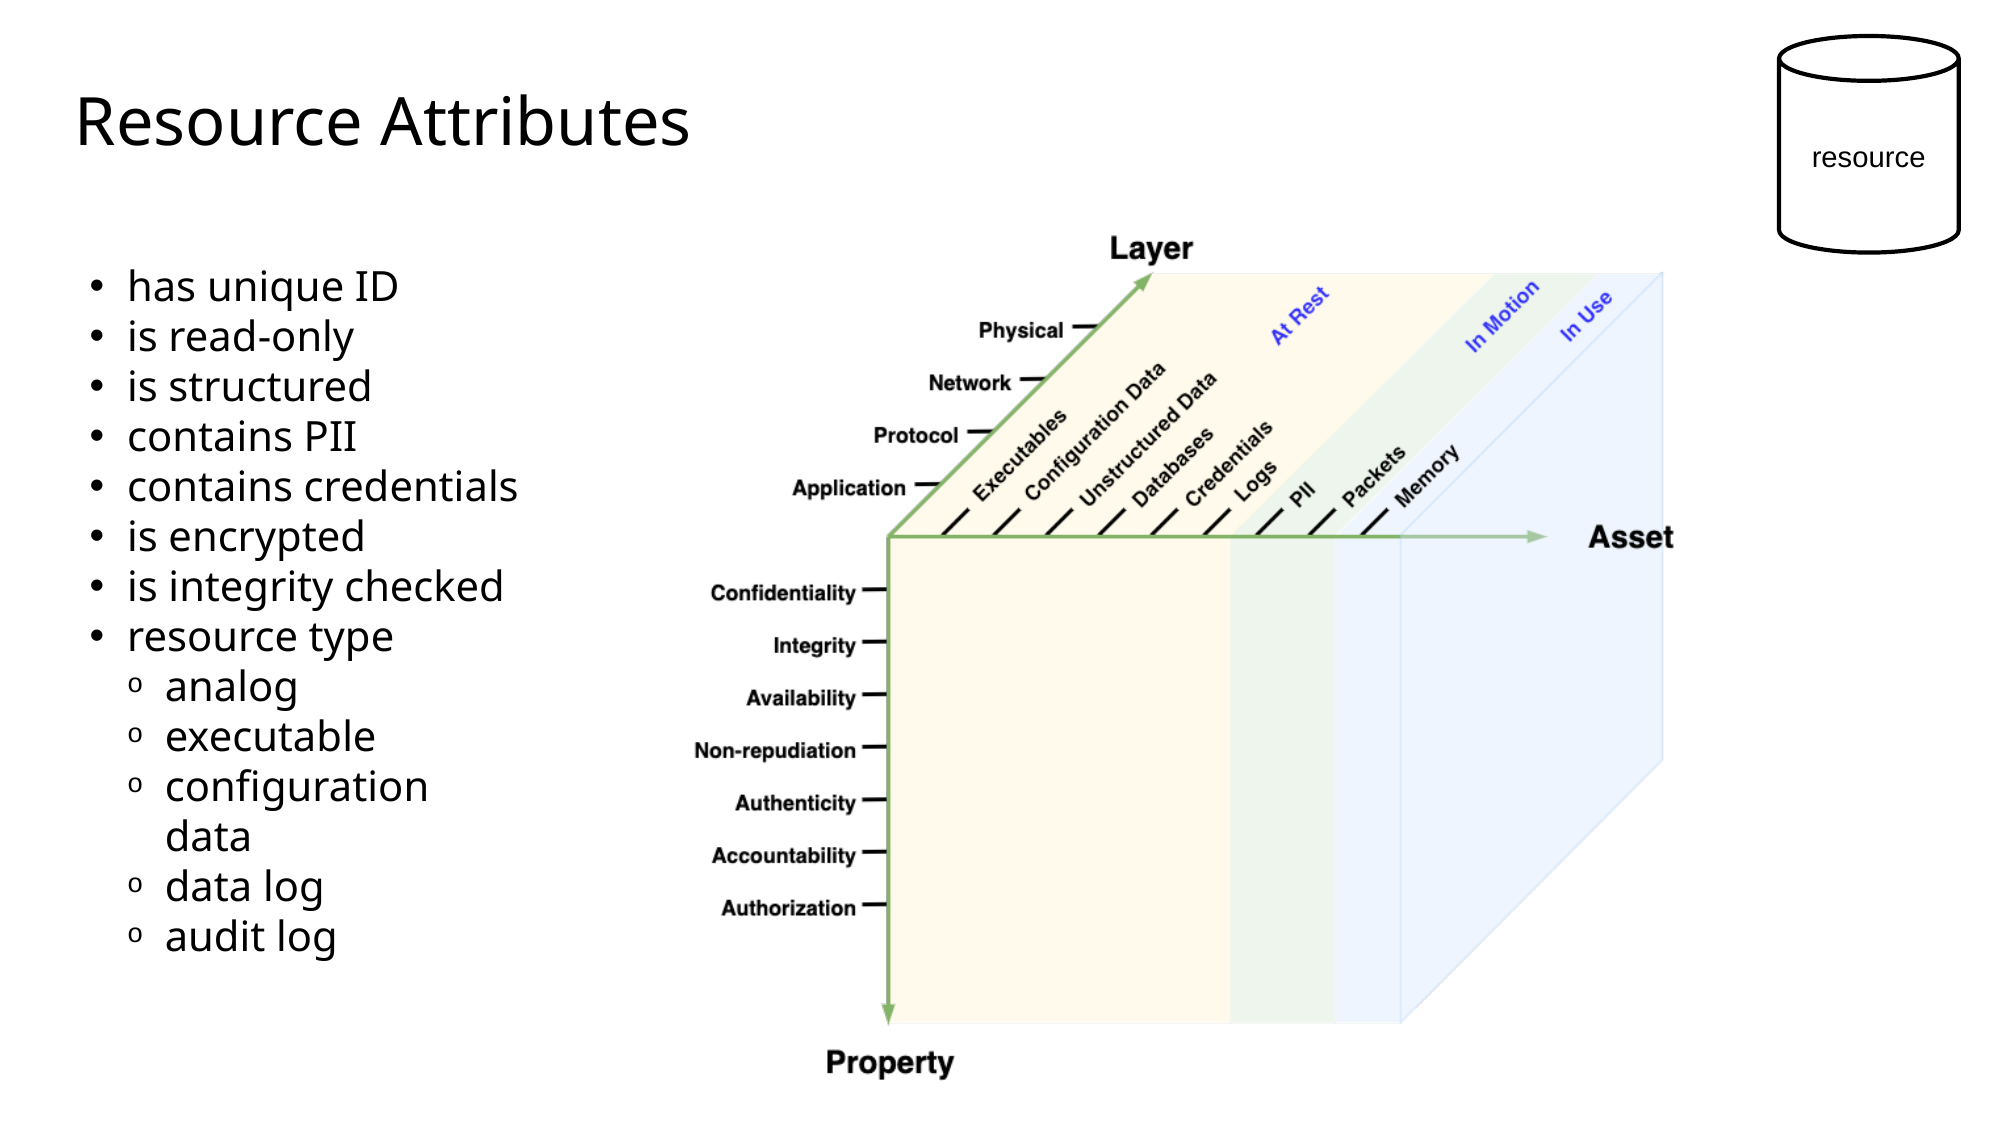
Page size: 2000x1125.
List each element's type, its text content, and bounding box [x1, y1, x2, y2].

picture [691, 221, 1717, 1090]
text_box has unique ID is read-only is structured contains PII contains credentials is encrypted is integrity checked resource type analog executable configuration data data log audit log [74, 252, 536, 968]
text_box resource [1776, 33, 1961, 255]
title Resource Attributes [74, 75, 1776, 162]
